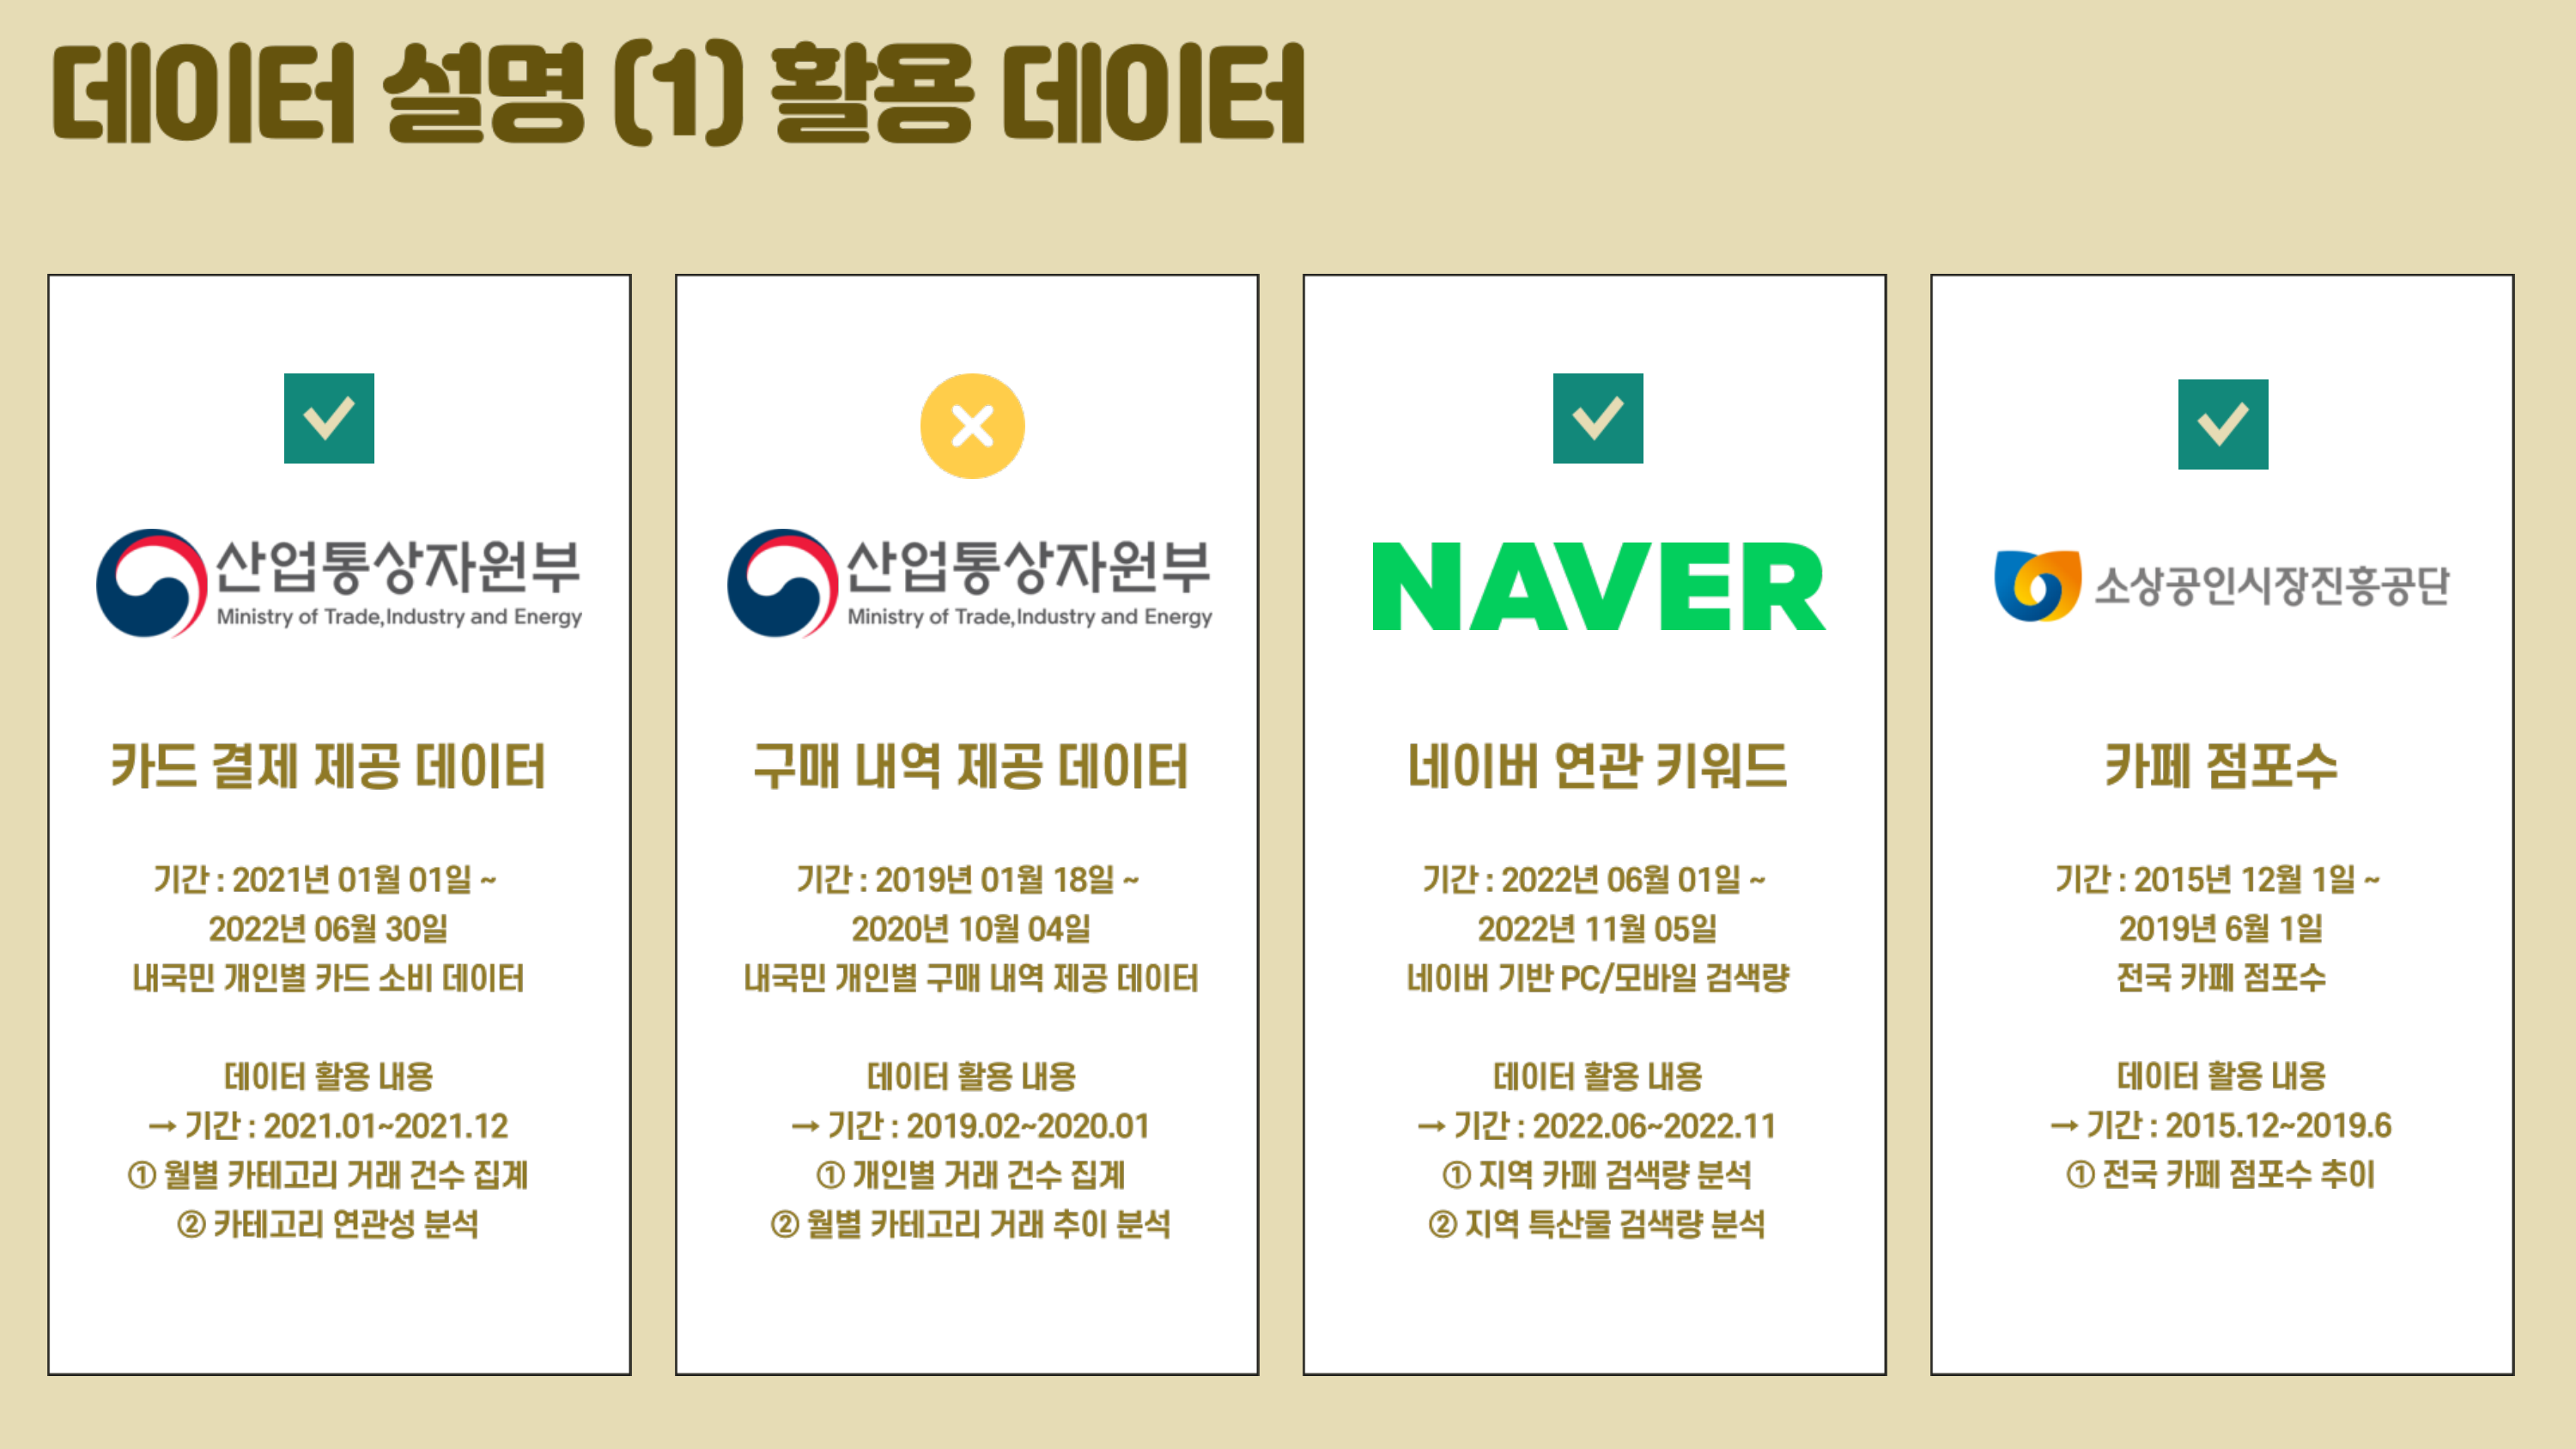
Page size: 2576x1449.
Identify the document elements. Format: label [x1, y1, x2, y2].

text_box [1373, 543, 1826, 631]
picture [1887, 724, 2416, 1213]
text_box [96, 529, 582, 639]
text_box [674, 274, 1260, 1377]
text_box [2178, 379, 2269, 470]
text_box [1930, 274, 2516, 1377]
text_box [920, 373, 1026, 479]
text_box [1303, 274, 1887, 1377]
text_box [284, 373, 374, 464]
picture [0, 724, 568, 1269]
text_box [1553, 373, 1644, 464]
picture [636, 724, 1222, 1269]
picture [31, 3, 1355, 197]
text_box [1948, 543, 2498, 627]
text_box [727, 529, 1212, 639]
picture [1262, 724, 1814, 1269]
text_box [46, 274, 632, 1377]
